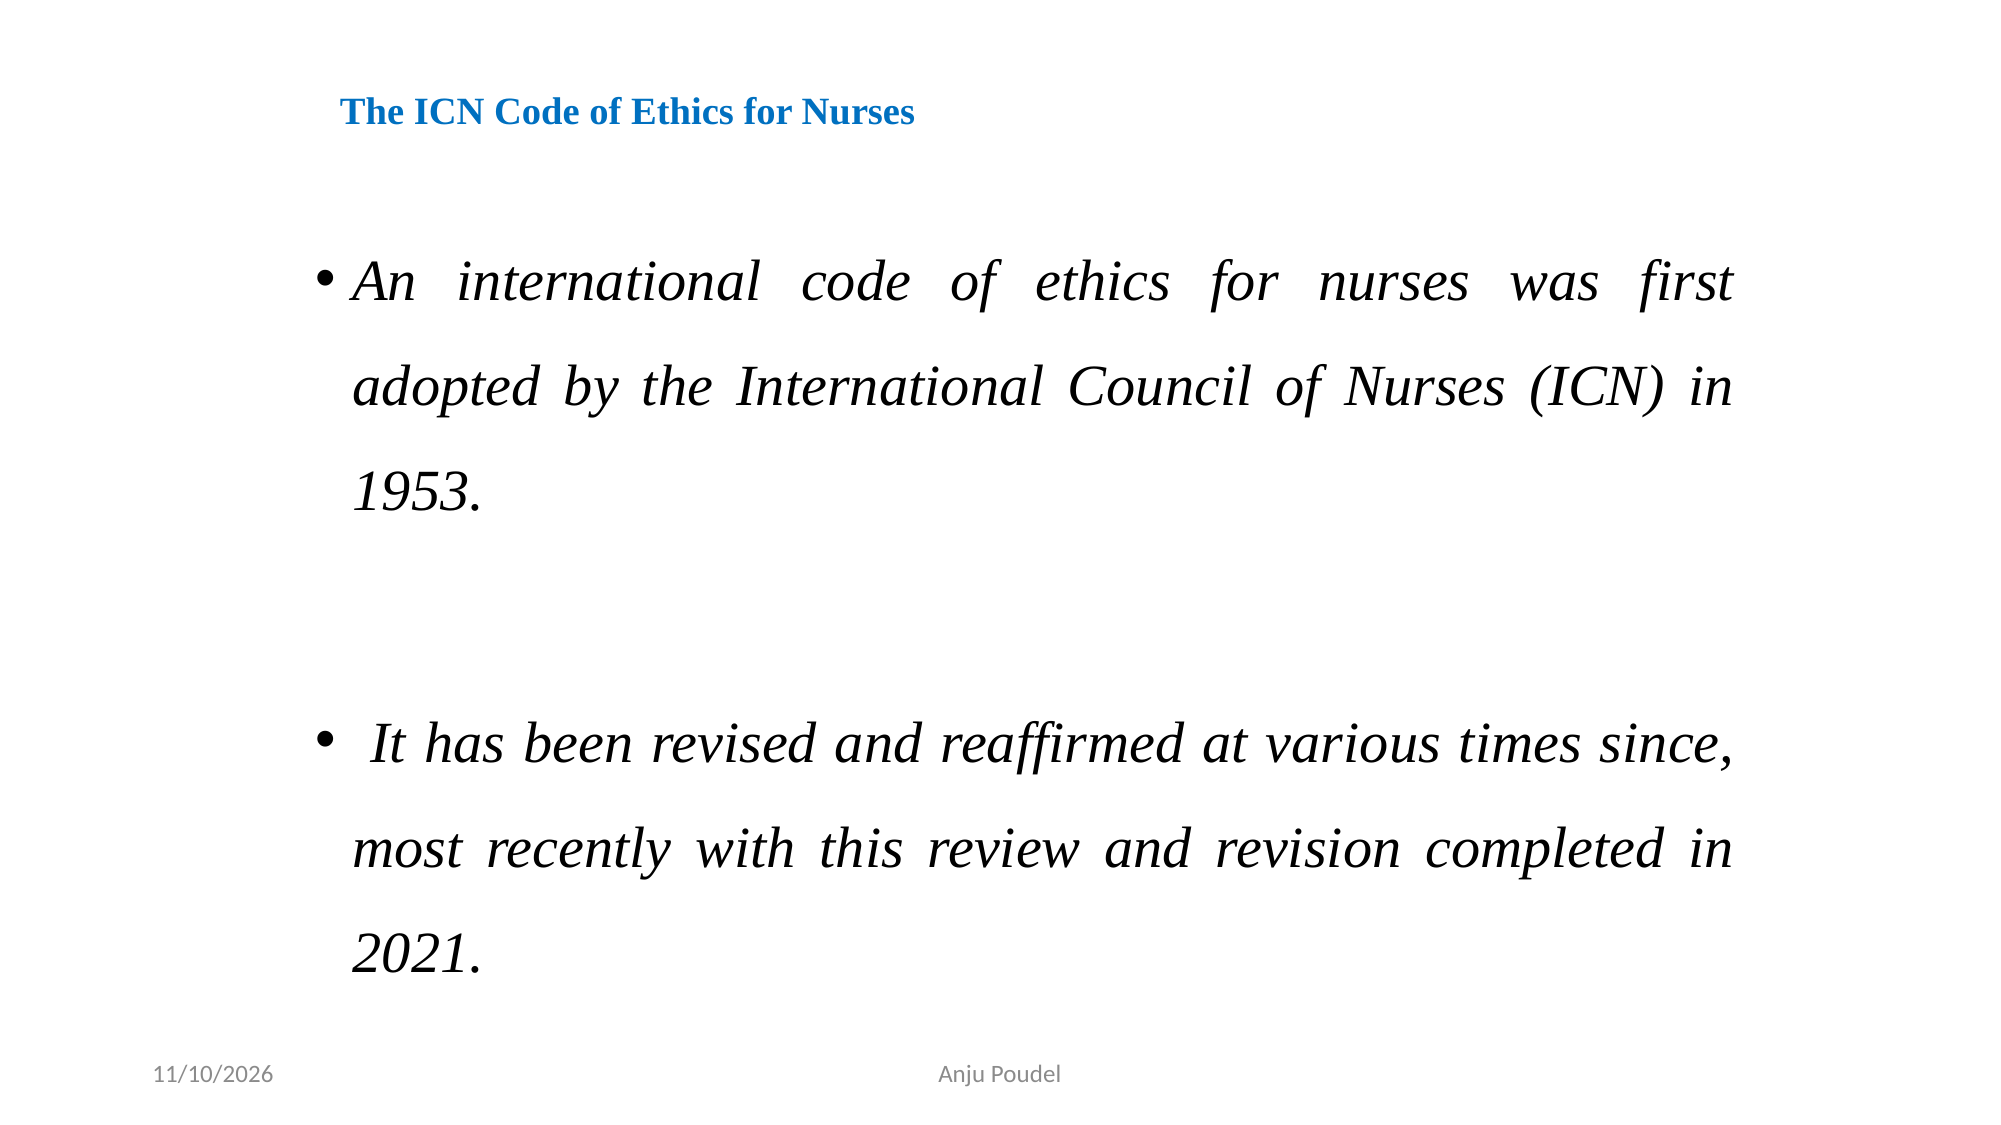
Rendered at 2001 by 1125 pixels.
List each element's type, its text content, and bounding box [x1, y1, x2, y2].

list An international code of ethics for nurses was first adopted by the International Council of Nurses (ICN) in 1953. It has been revised and reaffirmed at various times since, most recently with this review and revision completed in 2021. [300, 200, 1750, 1125]
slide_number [137, 1042, 588, 1103]
title The ICN Code of Ethics for Nurses [324, 0, 1675, 188]
footer Anju Poudel [662, 1042, 1338, 1103]
